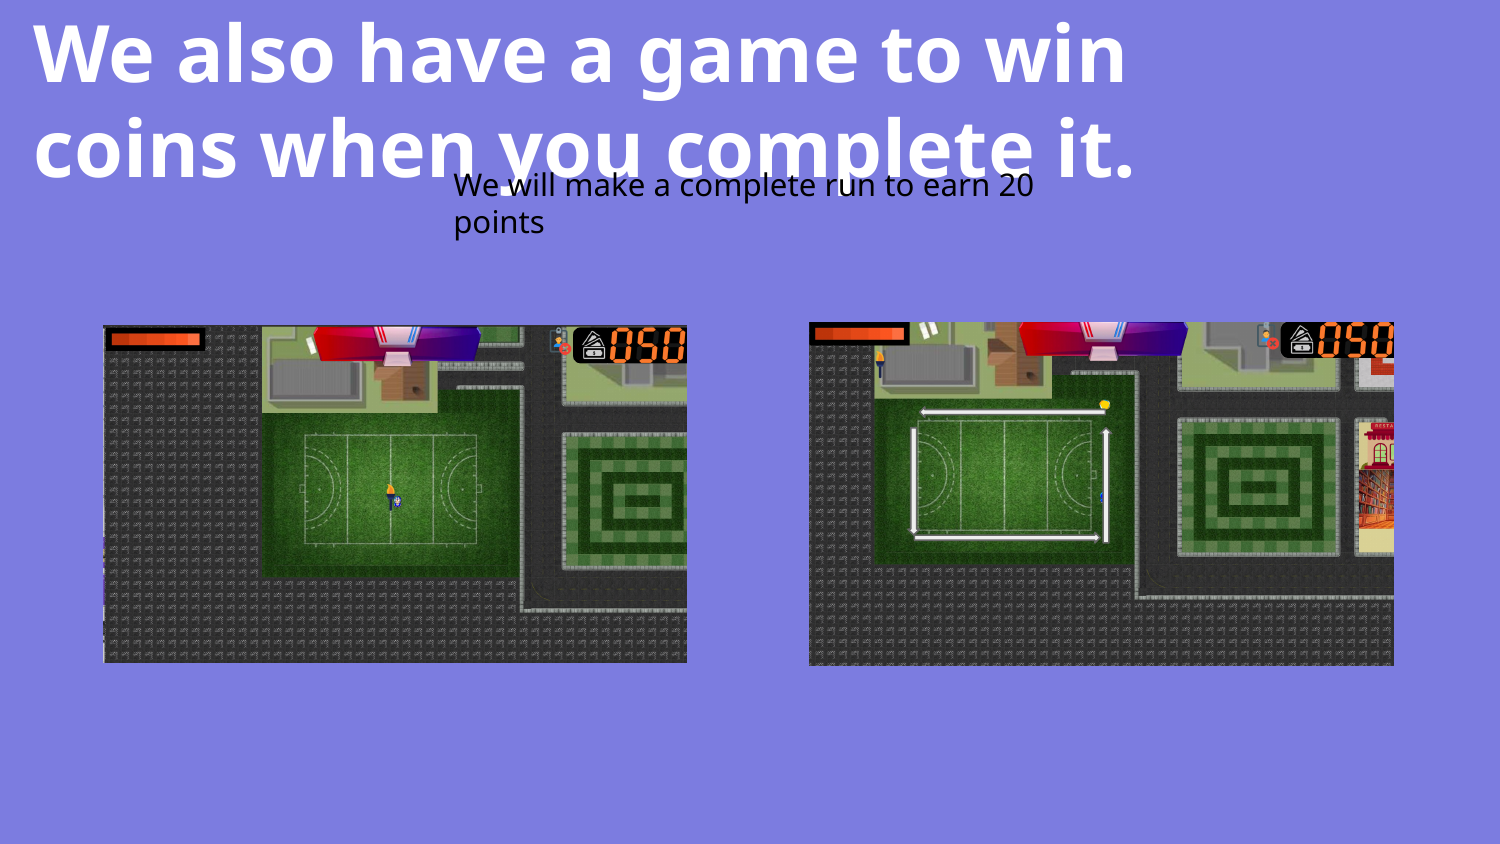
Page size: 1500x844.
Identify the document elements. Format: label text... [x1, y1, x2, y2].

picture [103, 325, 687, 663]
title We also have a game to win coins when you complete it. [18, 9, 1369, 188]
text_box We will make a complete run to earn 20 points [438, 150, 1090, 291]
picture [809, 322, 1394, 666]
